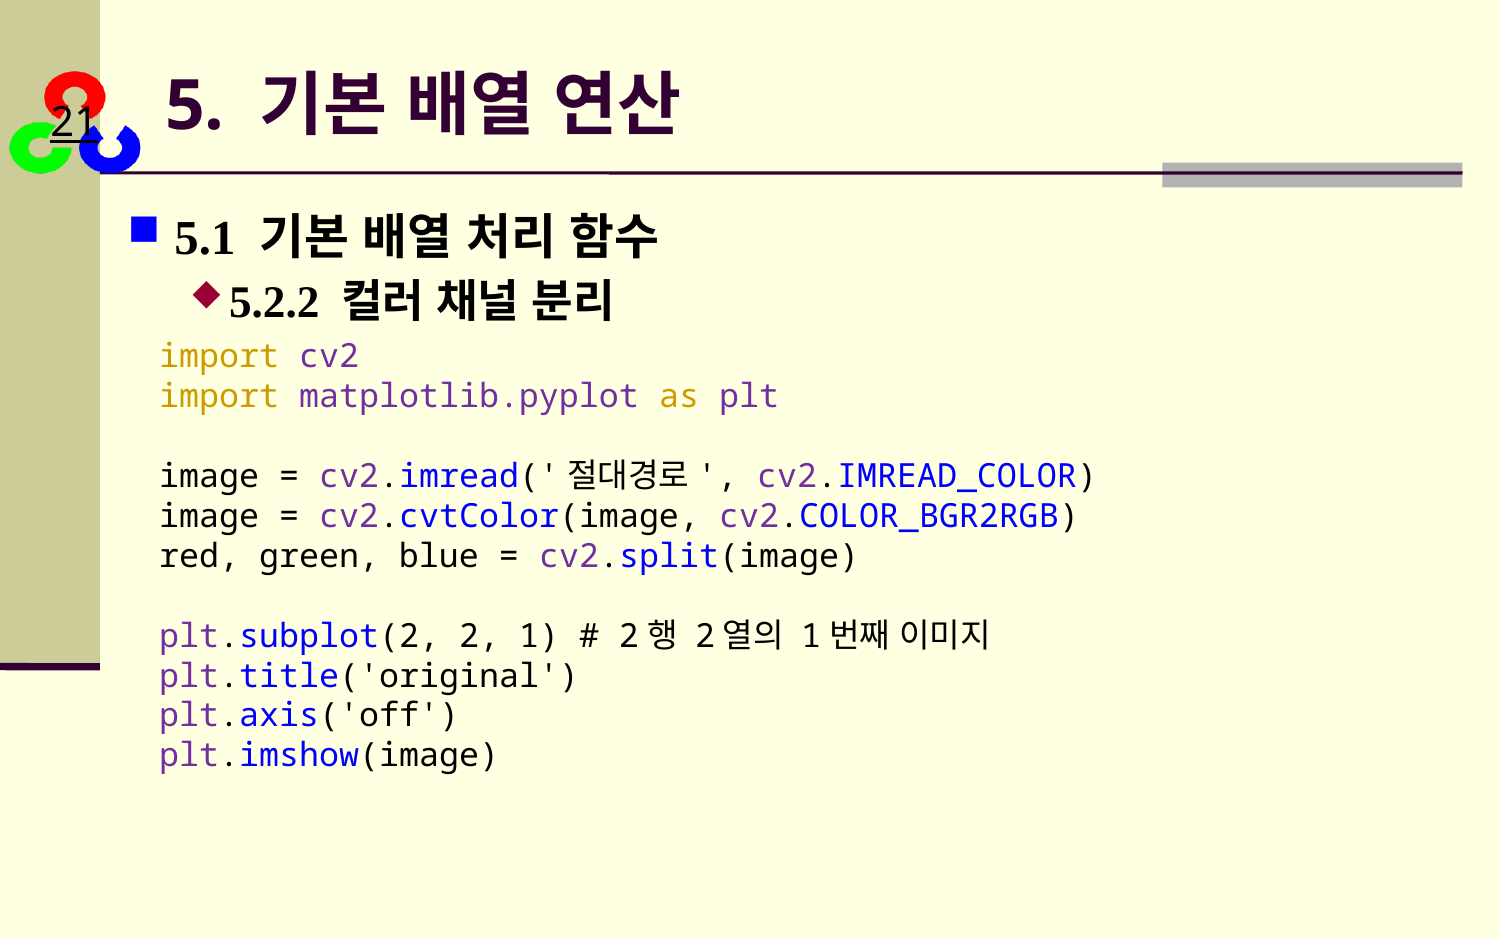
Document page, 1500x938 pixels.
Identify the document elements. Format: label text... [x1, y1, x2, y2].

list 5.1 기본 배열 처리 함수 5.2.2 컬러 채널 분리 [112, 197, 1463, 876]
picture [0, 62, 149, 179]
text_box import cv2 import matplotlib.pyplot as plt image = cv2.imread('절대경로', cv2.IMREAD_COLOR) image = cv2.cvtColor(image, cv2.COLOR_BGR2RGB) red, green, blue = cv2.split(image) plt.subplot(2, 2, 1) # 2행 2열의 1번째 이미지 plt.title('original') plt.axis('off') plt.imshow(image) [144, 326, 1456, 781]
title 5. 기본 배열 연산 [149, 37, 1463, 167]
